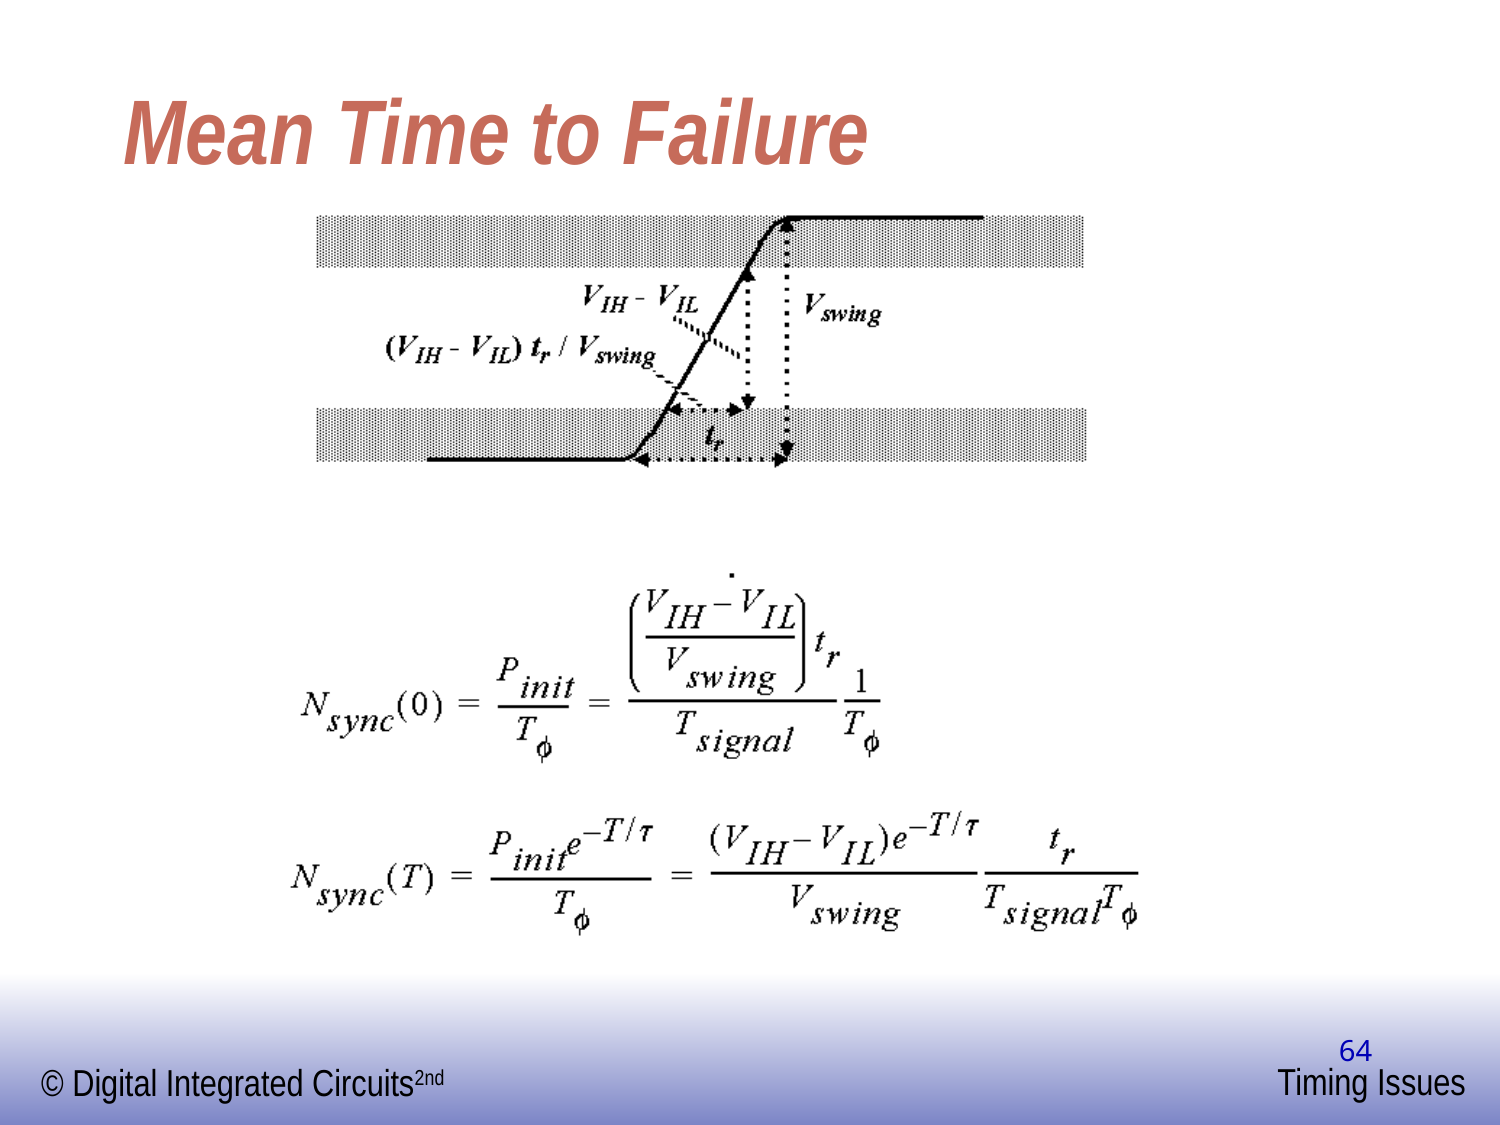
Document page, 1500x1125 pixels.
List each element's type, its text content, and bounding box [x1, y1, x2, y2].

title Mean Time to Failure [108, 72, 1384, 190]
picture [233, 182, 1184, 948]
slide_number ‹#› [1074, 1025, 1388, 1100]
